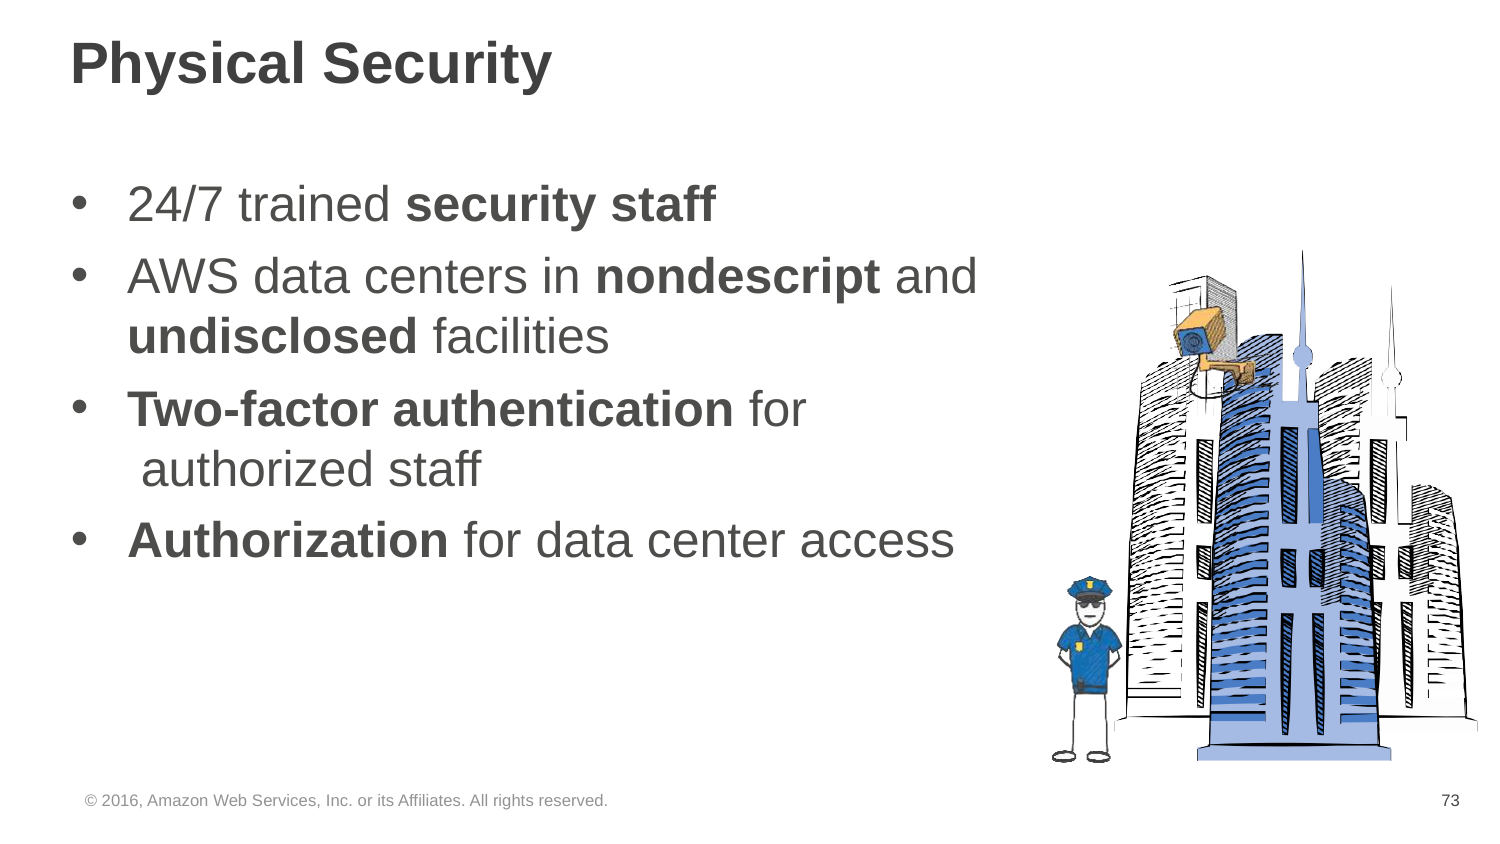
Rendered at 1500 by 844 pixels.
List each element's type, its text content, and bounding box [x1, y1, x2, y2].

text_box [1049, 249, 1478, 763]
title Physical Security [68, 22, 556, 157]
text_box 24/7 trained security staff AWS data centers in nondescript and undisclosed facilities Two-factor authentication for authorized staff Authorization for data center access [68, 157, 981, 568]
footer © 2016, Amazon Web Services, Inc. or its Affiliates. All rights reserved. [82, 789, 613, 844]
slide_number ‹#› [1426, 789, 1467, 844]
